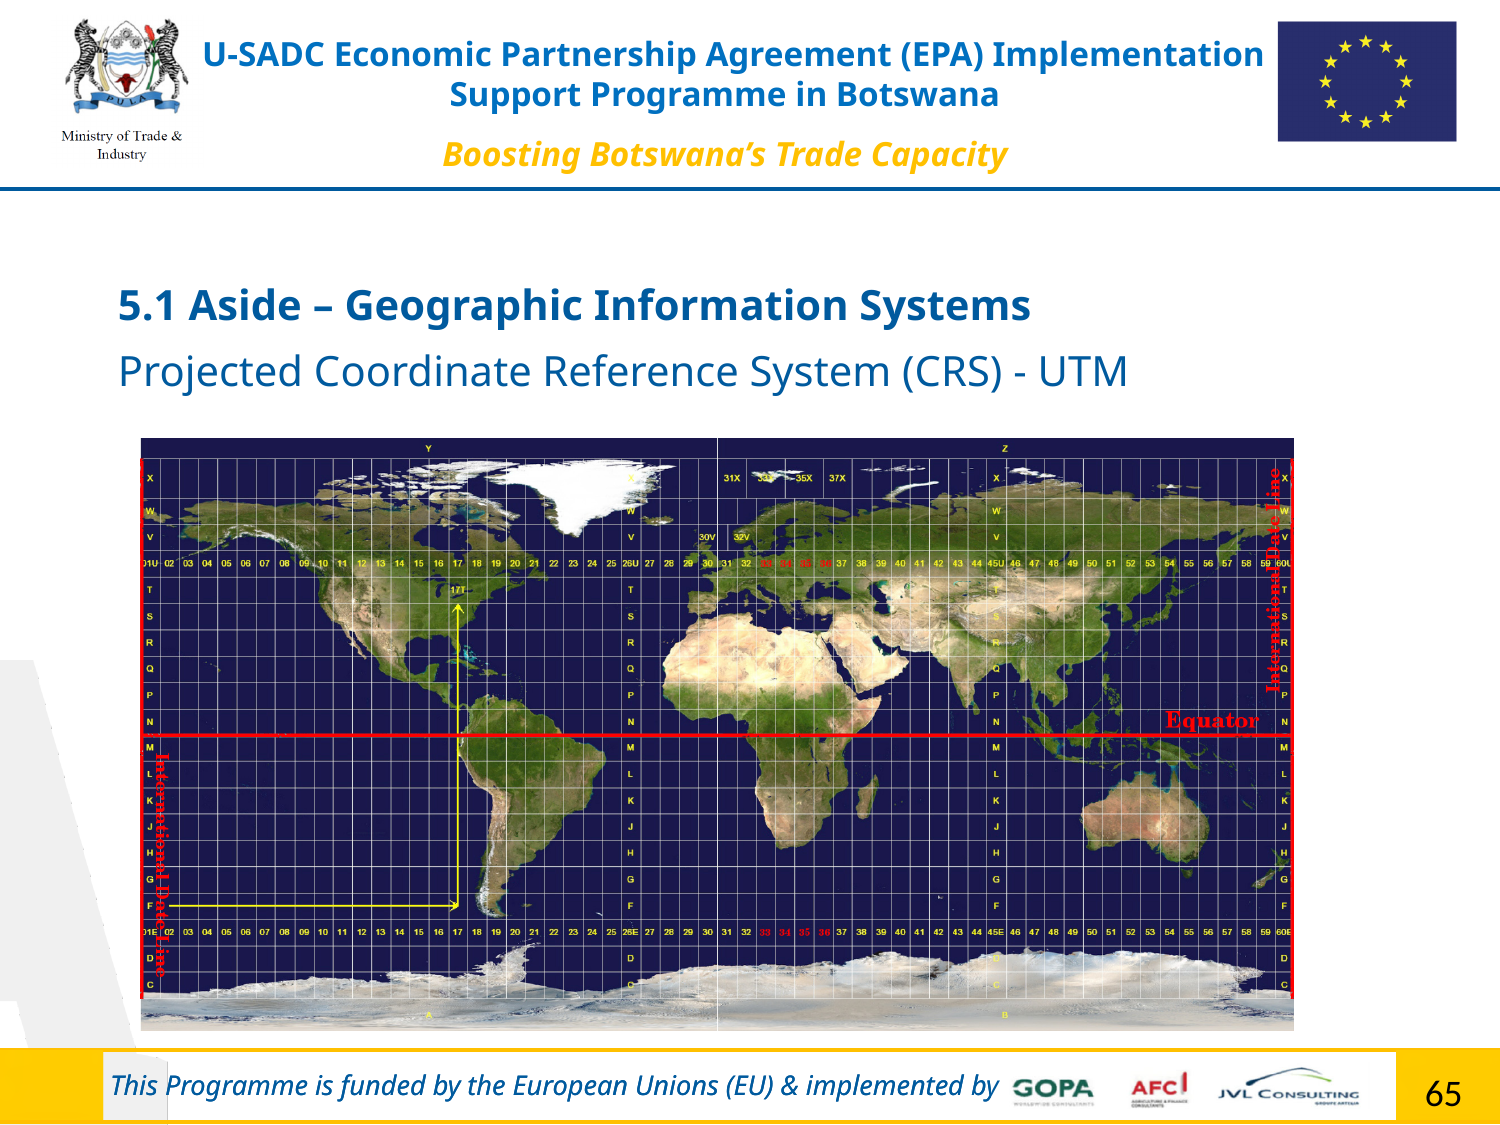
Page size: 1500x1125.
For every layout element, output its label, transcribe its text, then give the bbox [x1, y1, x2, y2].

picture [104, 1052, 168, 1120]
slide_number 65 [1396, 1069, 1491, 1113]
picture [0, 438, 1294, 1048]
list 5.1 Aside – Geographic Information Systems Projected Coordinate Reference System (CRS) - UTM [103, 277, 1397, 992]
picture [1396, 1050, 1500, 1120]
